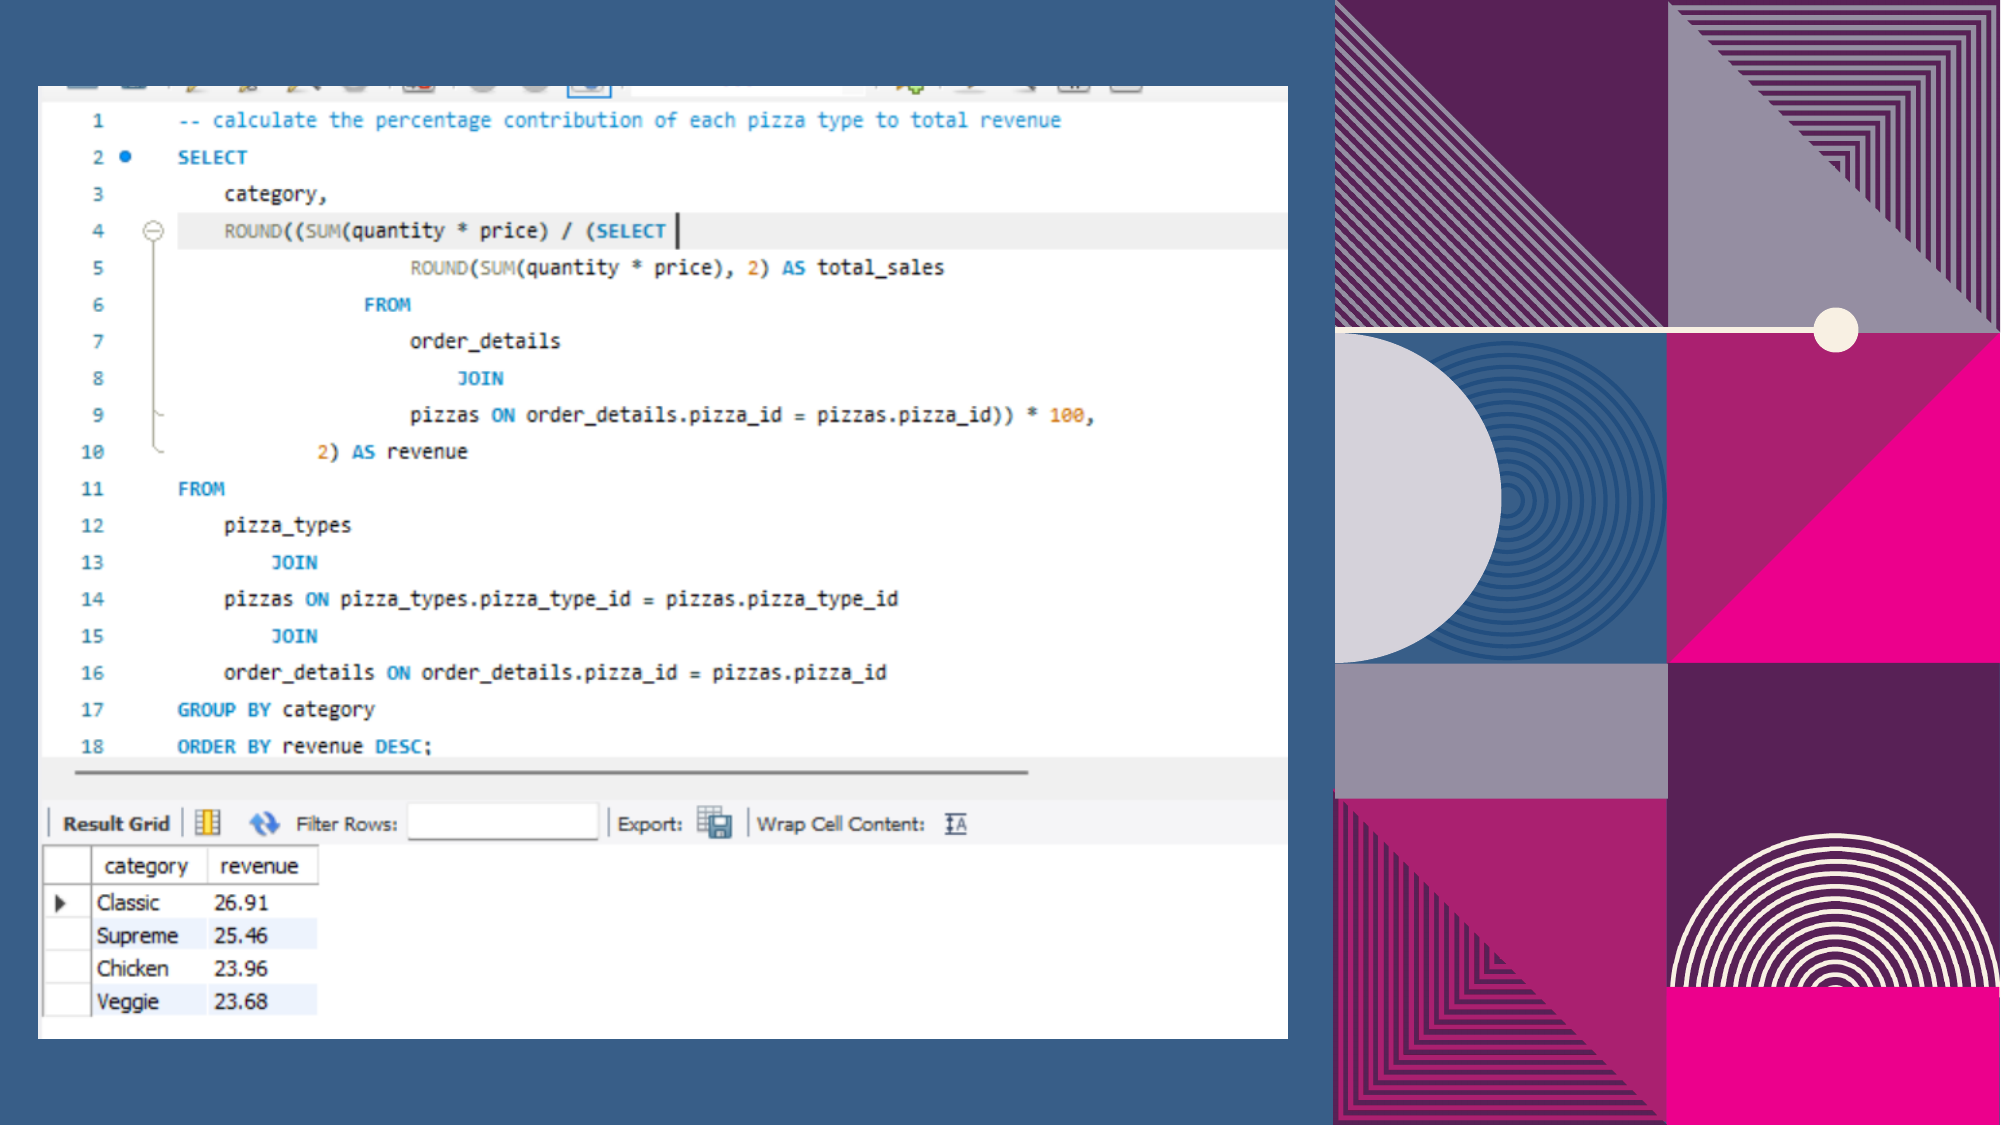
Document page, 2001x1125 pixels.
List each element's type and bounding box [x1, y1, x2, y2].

picture [1335, 0, 2001, 333]
picture [1333, 791, 1667, 1125]
picture [38, 86, 1288, 1039]
picture [1669, 833, 2001, 998]
